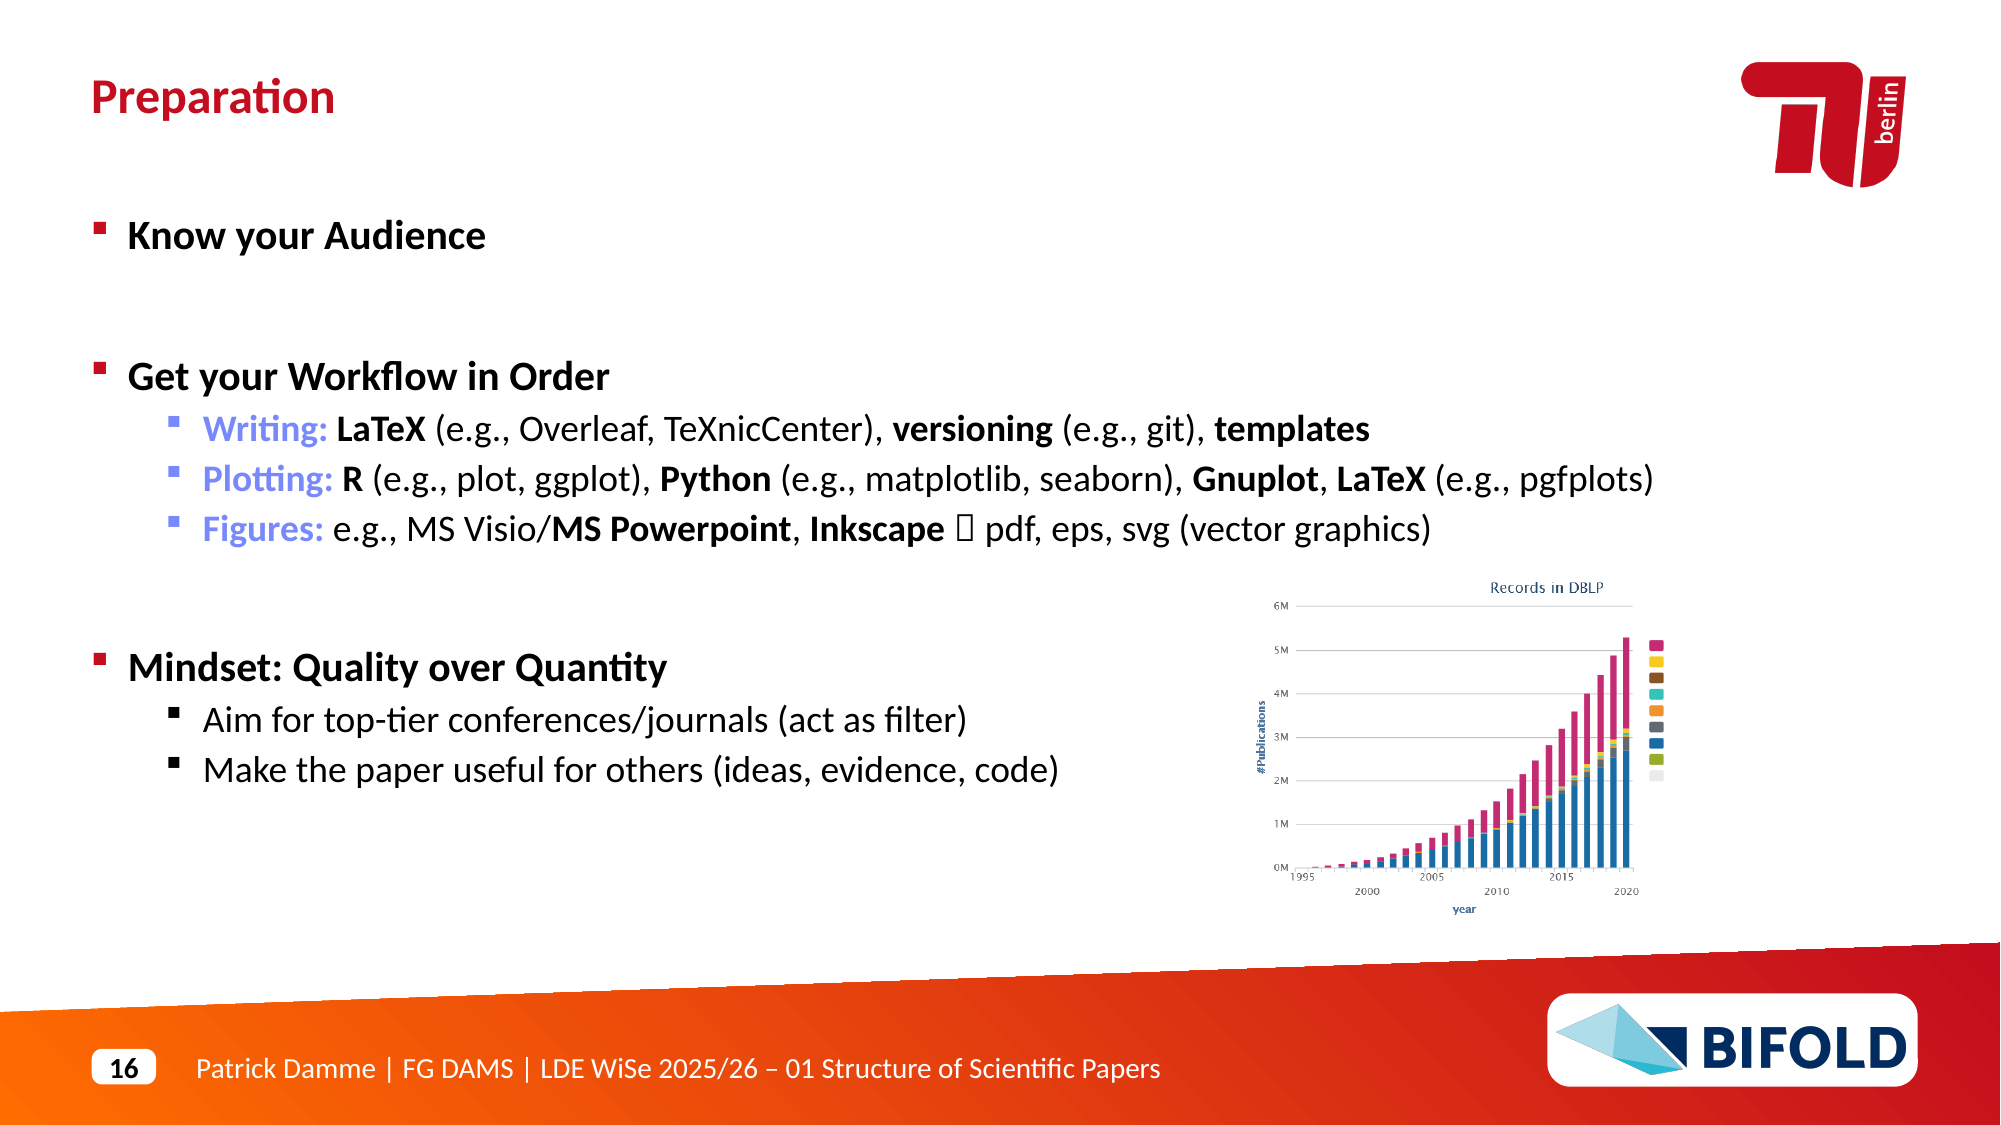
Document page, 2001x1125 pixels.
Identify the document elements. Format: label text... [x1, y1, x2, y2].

picture [1242, 575, 1667, 917]
list Preparation [91, 65, 1455, 183]
picture [1556, 1004, 1906, 1075]
picture [1741, 62, 1906, 188]
list Know your Audience Get your Workflow in Order Writing: LaTeX (e.g., Overleaf, TeXnicCenter), versioning (e.g., git), templates Plotting: R (e.g., plot, ggplot), Python (e.g., matplotlib, seaborn), Gnuplot, LaTeX (e.g., pgfplots) Figures: e.g., MS Visio/MS Powerpoint, Inkscape  pdf, eps, svg (vector graphics) Mindset: Quality over Quantity Aim for top-tier conferences/journals (act as filter) Make the paper useful for others (ideas, evidence, code) [90, 208, 1908, 948]
